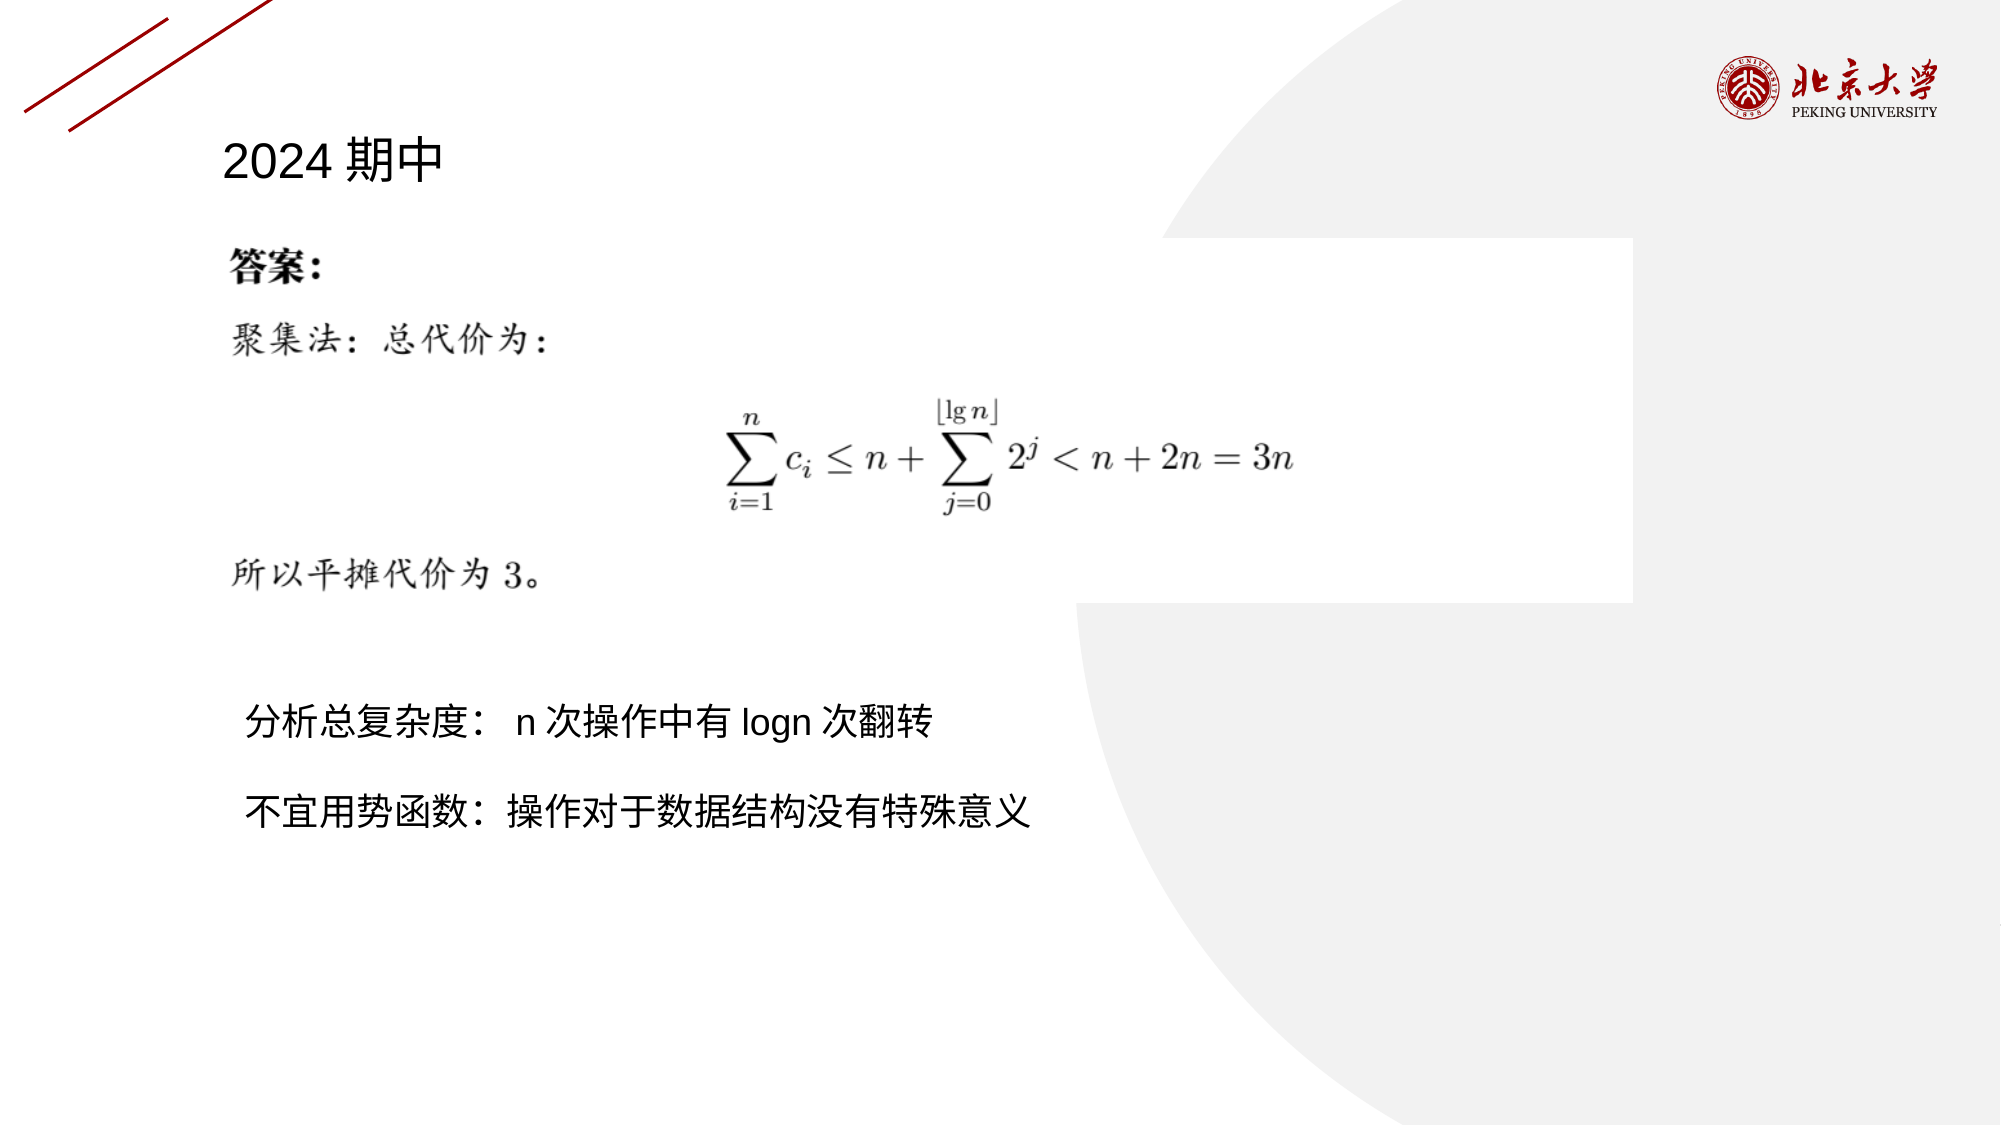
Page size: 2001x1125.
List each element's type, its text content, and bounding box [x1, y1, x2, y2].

picture [217, 238, 1633, 603]
text_box [1075, 0, 2000, 1125]
text_box 分析总复杂度：n次操作中有logn次翻转 不宜用势函数：操作对于数据结构没有特殊意义 [229, 690, 1103, 840]
picture [1717, 56, 1937, 122]
text_box 2024期中 [207, 121, 596, 196]
